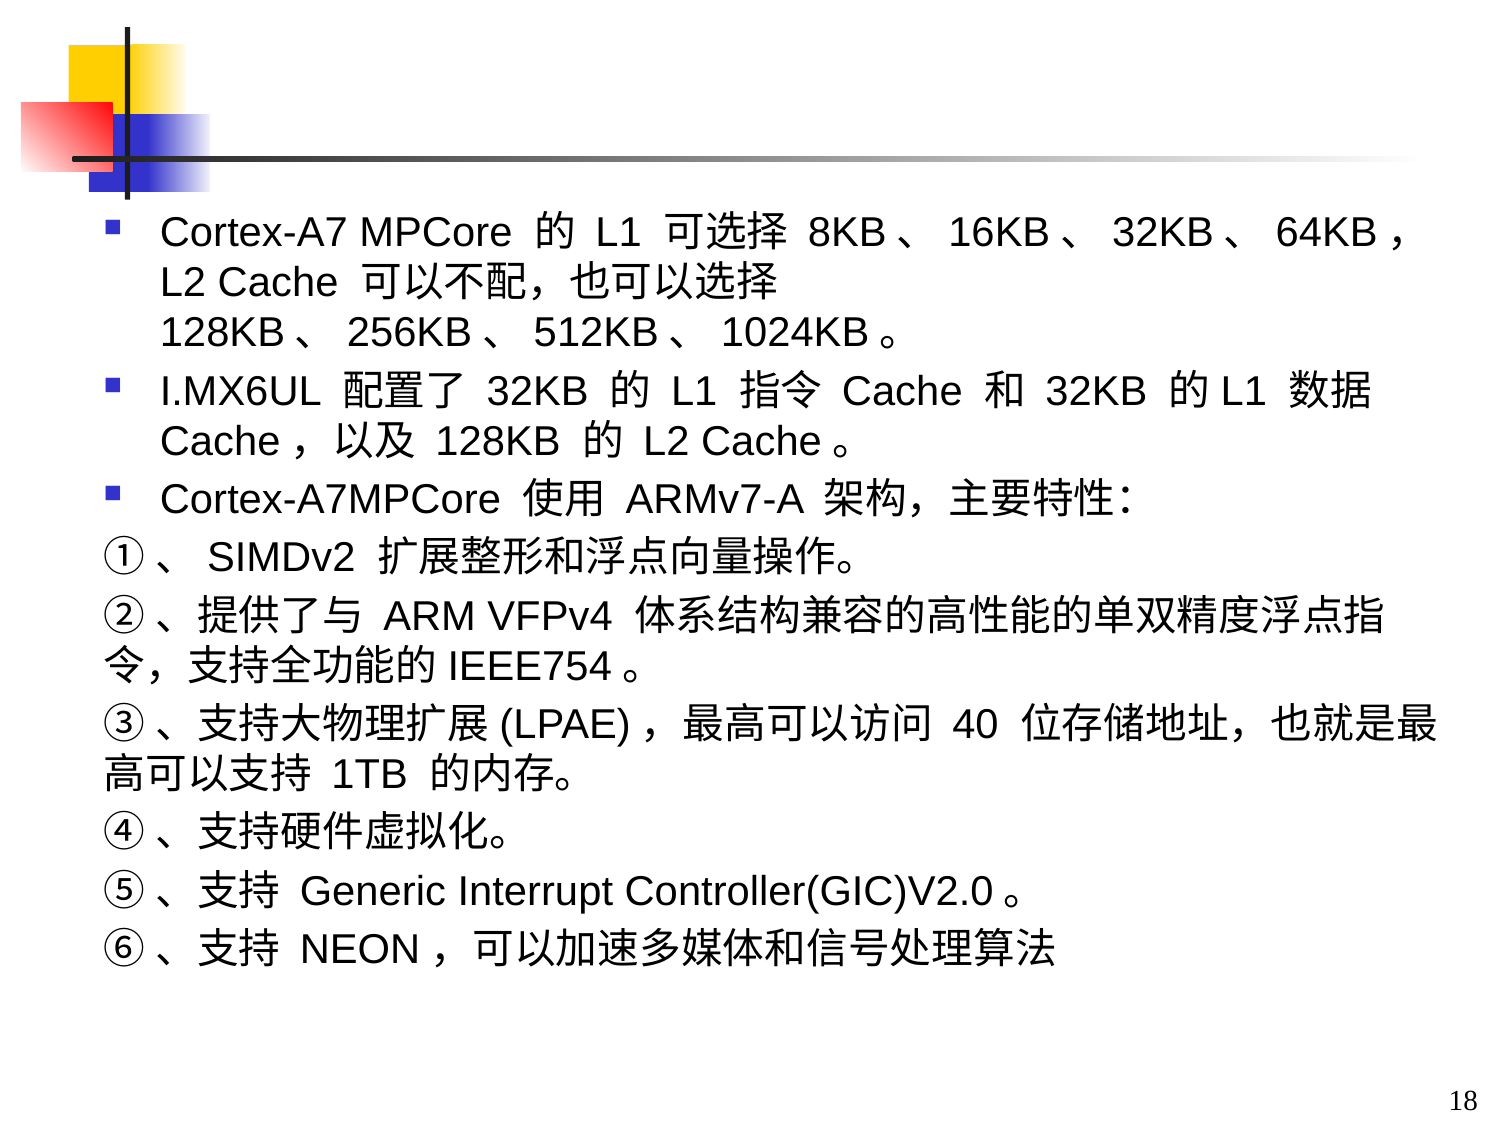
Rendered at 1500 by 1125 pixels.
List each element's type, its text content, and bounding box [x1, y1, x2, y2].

list Cortex-A7 MPCore 的 L1 可选择 8KB、16KB、32KB、64KB，L2 Cache 可以不配，也可以选择 128KB、256KB、512KB、1024KB。 I.MX6UL 配置了 32KB 的 L1 指令 Cache 和 32KB 的L1 数据 Cache，以及 128KB 的 L2 Cache。 Cortex-A7MPCore 使用 ARMv7-A 架构，主要特性： ①、SIMDv2 扩展整形和浮点向量操作。 ②、提供了与 ARM VFPv4 体系结构兼容的高性能的单双精度浮点指令，支持全功能的IEEE754。 ③、支持大物理扩展(LPAE)，最高可以访问 40 位存储地址，也就是最高可以支持 1TB 的内存。 ④、支持硬件虚拟化。 ⑤、支持 Generic Interrupt Controller(GIC)V2.0。 ⑥、支持 NEON，可以加速多媒体和信号处理算法 [88, 197, 1470, 1007]
